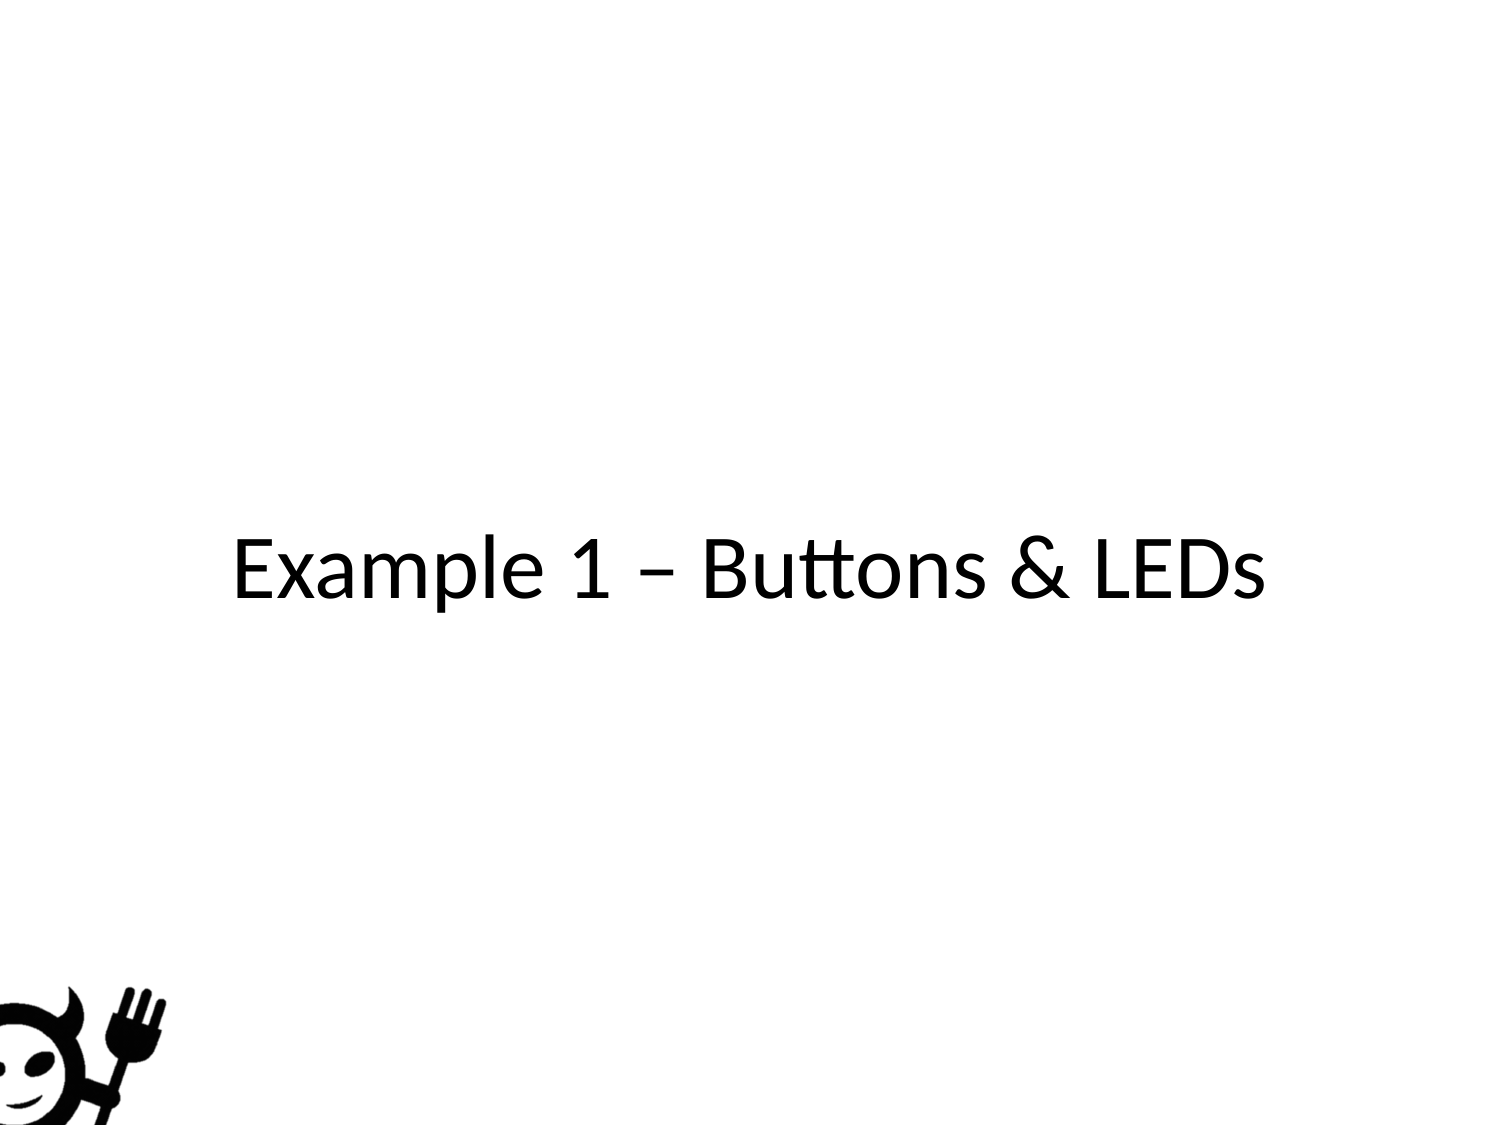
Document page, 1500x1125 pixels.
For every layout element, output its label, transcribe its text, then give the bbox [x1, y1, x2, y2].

picture [0, 985, 174, 1125]
text_box Example 1 – Buttons & LEDs [214, 499, 1286, 626]
